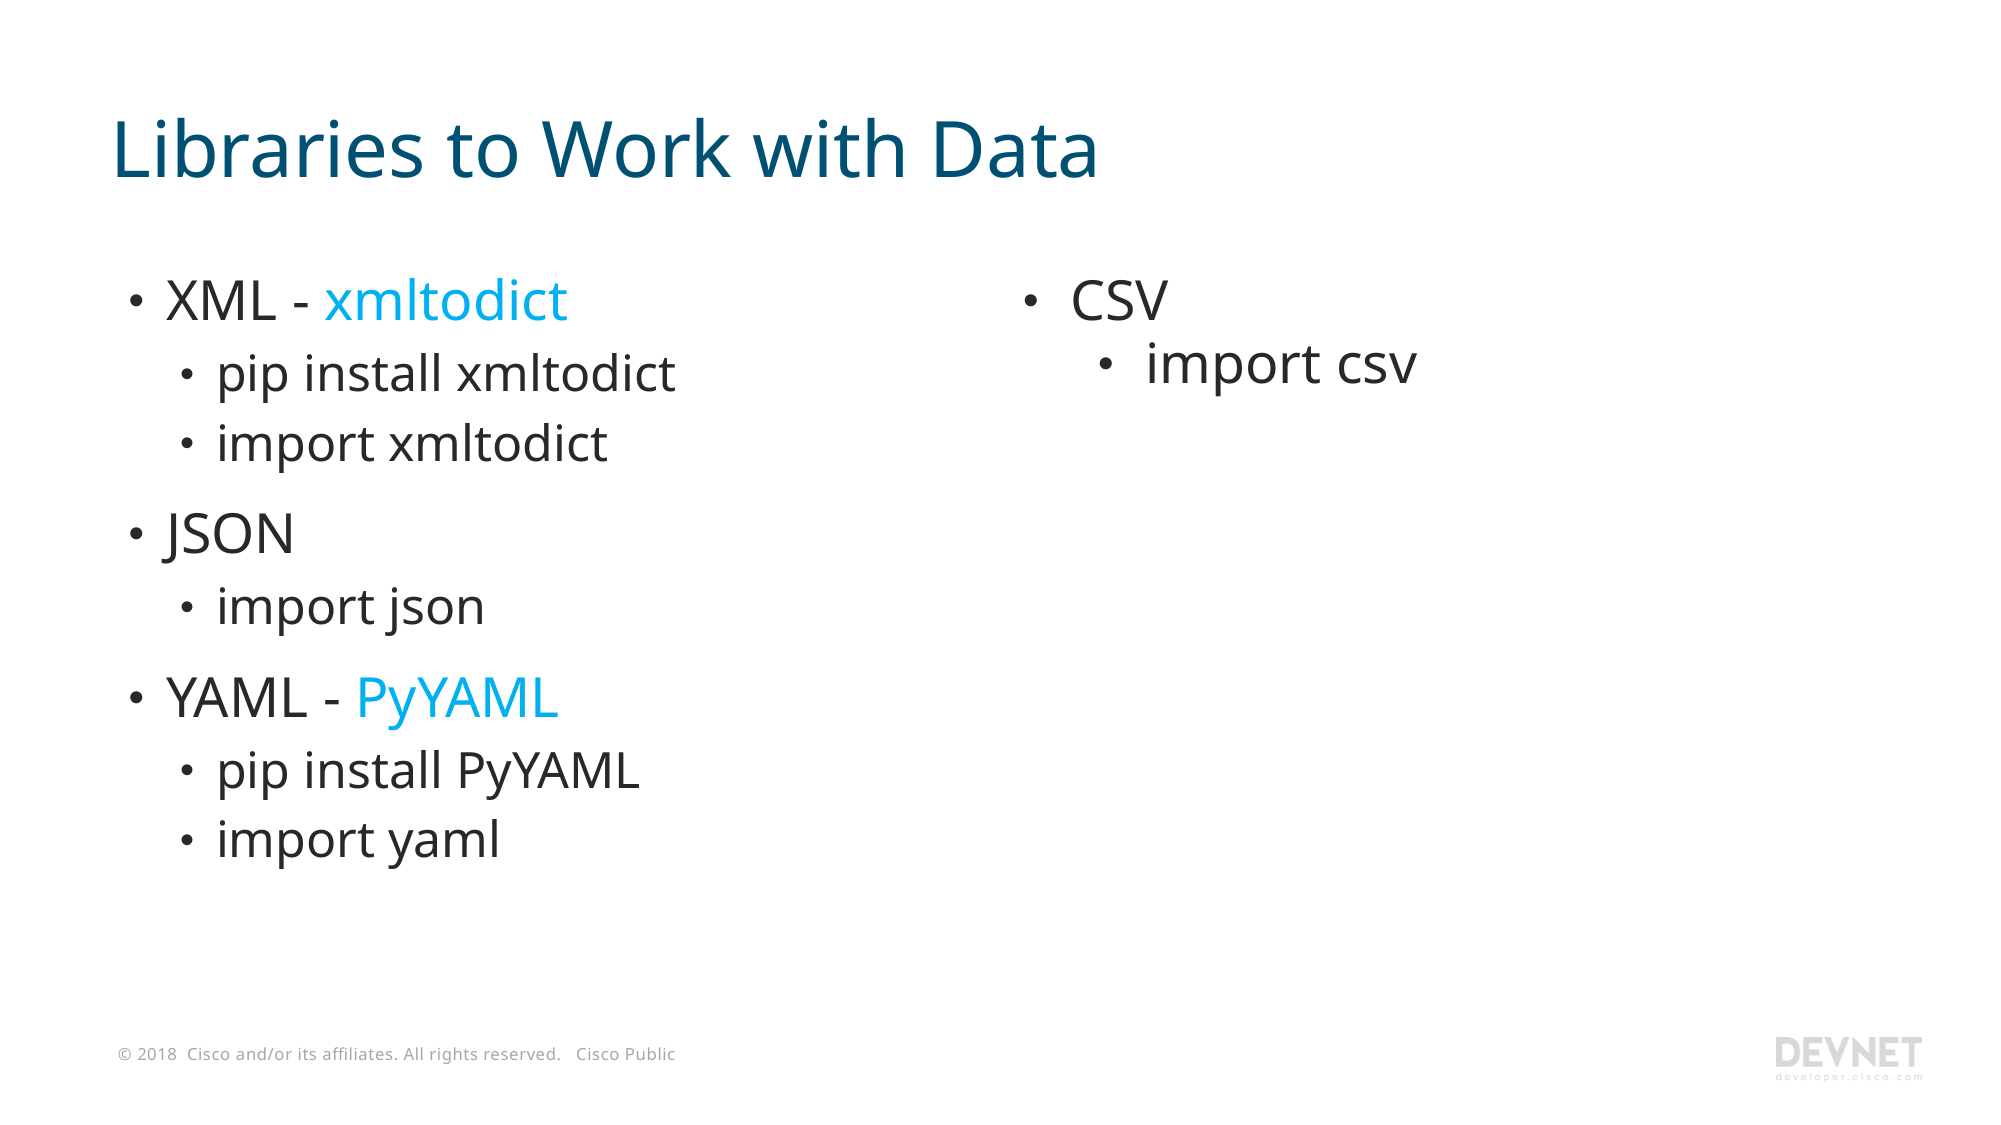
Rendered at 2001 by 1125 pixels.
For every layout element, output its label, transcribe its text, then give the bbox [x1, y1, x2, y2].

list XML - xmltodict pip install xmltodict import xmltodict JSON import json YAML - PyYAML pip install PyYAML import yaml [101, 262, 1000, 1005]
title Libraries to Work with Data [95, 74, 1922, 235]
text_box CSV import csv [1008, 262, 2000, 404]
